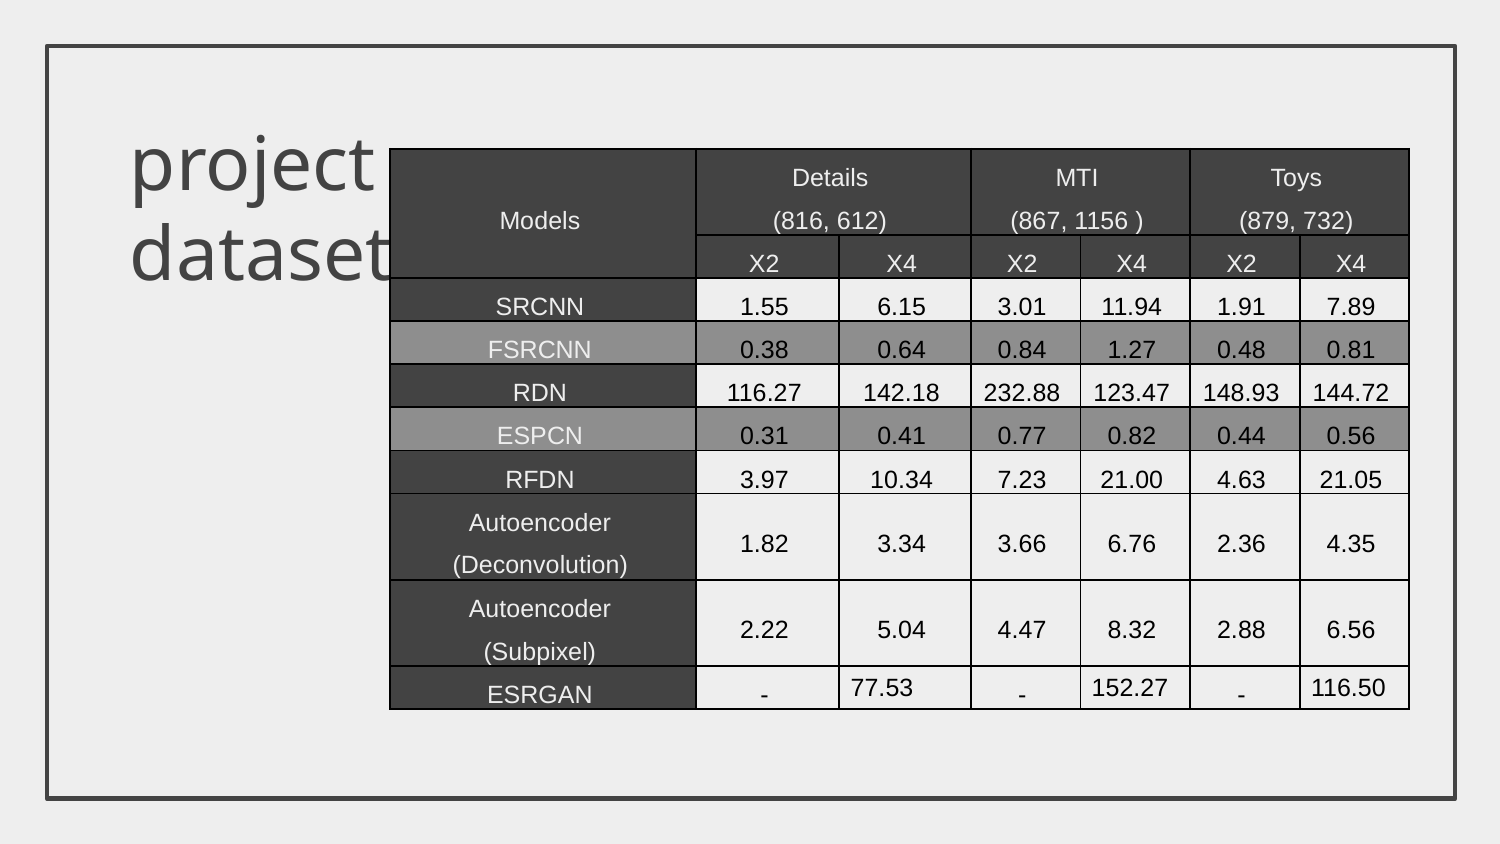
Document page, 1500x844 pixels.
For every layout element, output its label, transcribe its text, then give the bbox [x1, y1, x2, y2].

table_cell 116.50 [1301, 667, 1408, 708]
table_cell 3.01 [972, 279, 1080, 320]
table_cell 1.82 [697, 494, 838, 579]
table_cell - [972, 667, 1080, 708]
table_cell - [1191, 667, 1299, 708]
table_cell 0.41 [840, 408, 970, 450]
table_cell 116.27 [697, 365, 838, 406]
table_cell X4 [840, 236, 970, 277]
table_cell X2 [972, 236, 1080, 277]
table_cell 1.27 [1081, 322, 1189, 363]
table_cell 0.31 [697, 408, 838, 450]
table_cell SRCNN [391, 279, 695, 320]
table_cell 6.56 [1301, 581, 1408, 665]
table_cell ESRGAN [391, 667, 695, 708]
table_cell 0.77 [972, 408, 1080, 450]
table_cell 21.00 [1081, 451, 1189, 493]
table_cell 7.23 [972, 451, 1080, 493]
table_header MTI (867, 1156 ) [972, 150, 1189, 234]
table_cell 7.89 [1301, 279, 1408, 320]
table_cell ESPCN [391, 408, 695, 450]
table_cell RDN [391, 365, 695, 406]
table_cell 3.66 [972, 494, 1080, 579]
table_cell 1.55 [697, 279, 838, 320]
table_cell 3.34 [840, 494, 970, 579]
table_cell 0.56 [1301, 408, 1408, 450]
table_cell 8.32 [1081, 581, 1189, 665]
table_cell 123.47 [1081, 365, 1189, 406]
table_cell 142.18 [840, 365, 970, 406]
table_cell X2 [697, 236, 838, 277]
table_cell RFDN [391, 451, 695, 493]
table_cell 4.35 [1301, 494, 1408, 579]
table_cell Autoencoder (Deconvolution) [391, 494, 695, 579]
table_cell 3.97 [697, 451, 838, 493]
table_cell 2.88 [1191, 581, 1299, 665]
table_header Details (816, 612) [697, 150, 970, 234]
table_cell 2.36 [1191, 494, 1299, 579]
table_cell 0.38 [697, 322, 838, 363]
table_cell 0.82 [1081, 408, 1189, 450]
table_cell 5.04 [840, 581, 970, 665]
table_cell 0.84 [972, 322, 1080, 363]
table_cell 144.72 [1301, 365, 1408, 406]
table_cell 4.47 [972, 581, 1080, 665]
table_header Toys (879, 732) [1191, 150, 1408, 234]
table_cell 2.22 [697, 581, 838, 665]
table_cell 232.88 [972, 365, 1080, 406]
table_cell 10.34 [840, 451, 970, 493]
table_cell 0.64 [840, 322, 970, 363]
table_cell 0.44 [1191, 408, 1299, 450]
table_cell 77.53 [840, 667, 970, 708]
table_cell Autoencoder (Subpixel) [391, 581, 695, 665]
table_cell X4 [1301, 236, 1408, 277]
table_cell - [697, 667, 838, 708]
table_cell 21.05 [1301, 451, 1408, 493]
table_cell X4 [1081, 236, 1189, 277]
table_cell 0.48 [1191, 322, 1299, 363]
table_cell FSRCNN [391, 322, 695, 363]
table_cell X2 [1191, 236, 1299, 277]
table_cell 4.63 [1191, 451, 1299, 493]
table_cell 148.93 [1191, 365, 1299, 406]
table_cell 11.94 [1081, 279, 1189, 320]
table_cell 152.27 [1081, 667, 1189, 708]
title project dataset [115, 100, 1302, 223]
table_header Models [391, 150, 695, 277]
table_cell 6.76 [1081, 494, 1189, 579]
table_cell 0.81 [1301, 322, 1408, 363]
table_cell 6.15 [840, 279, 970, 320]
table_cell 1.91 [1191, 279, 1299, 320]
